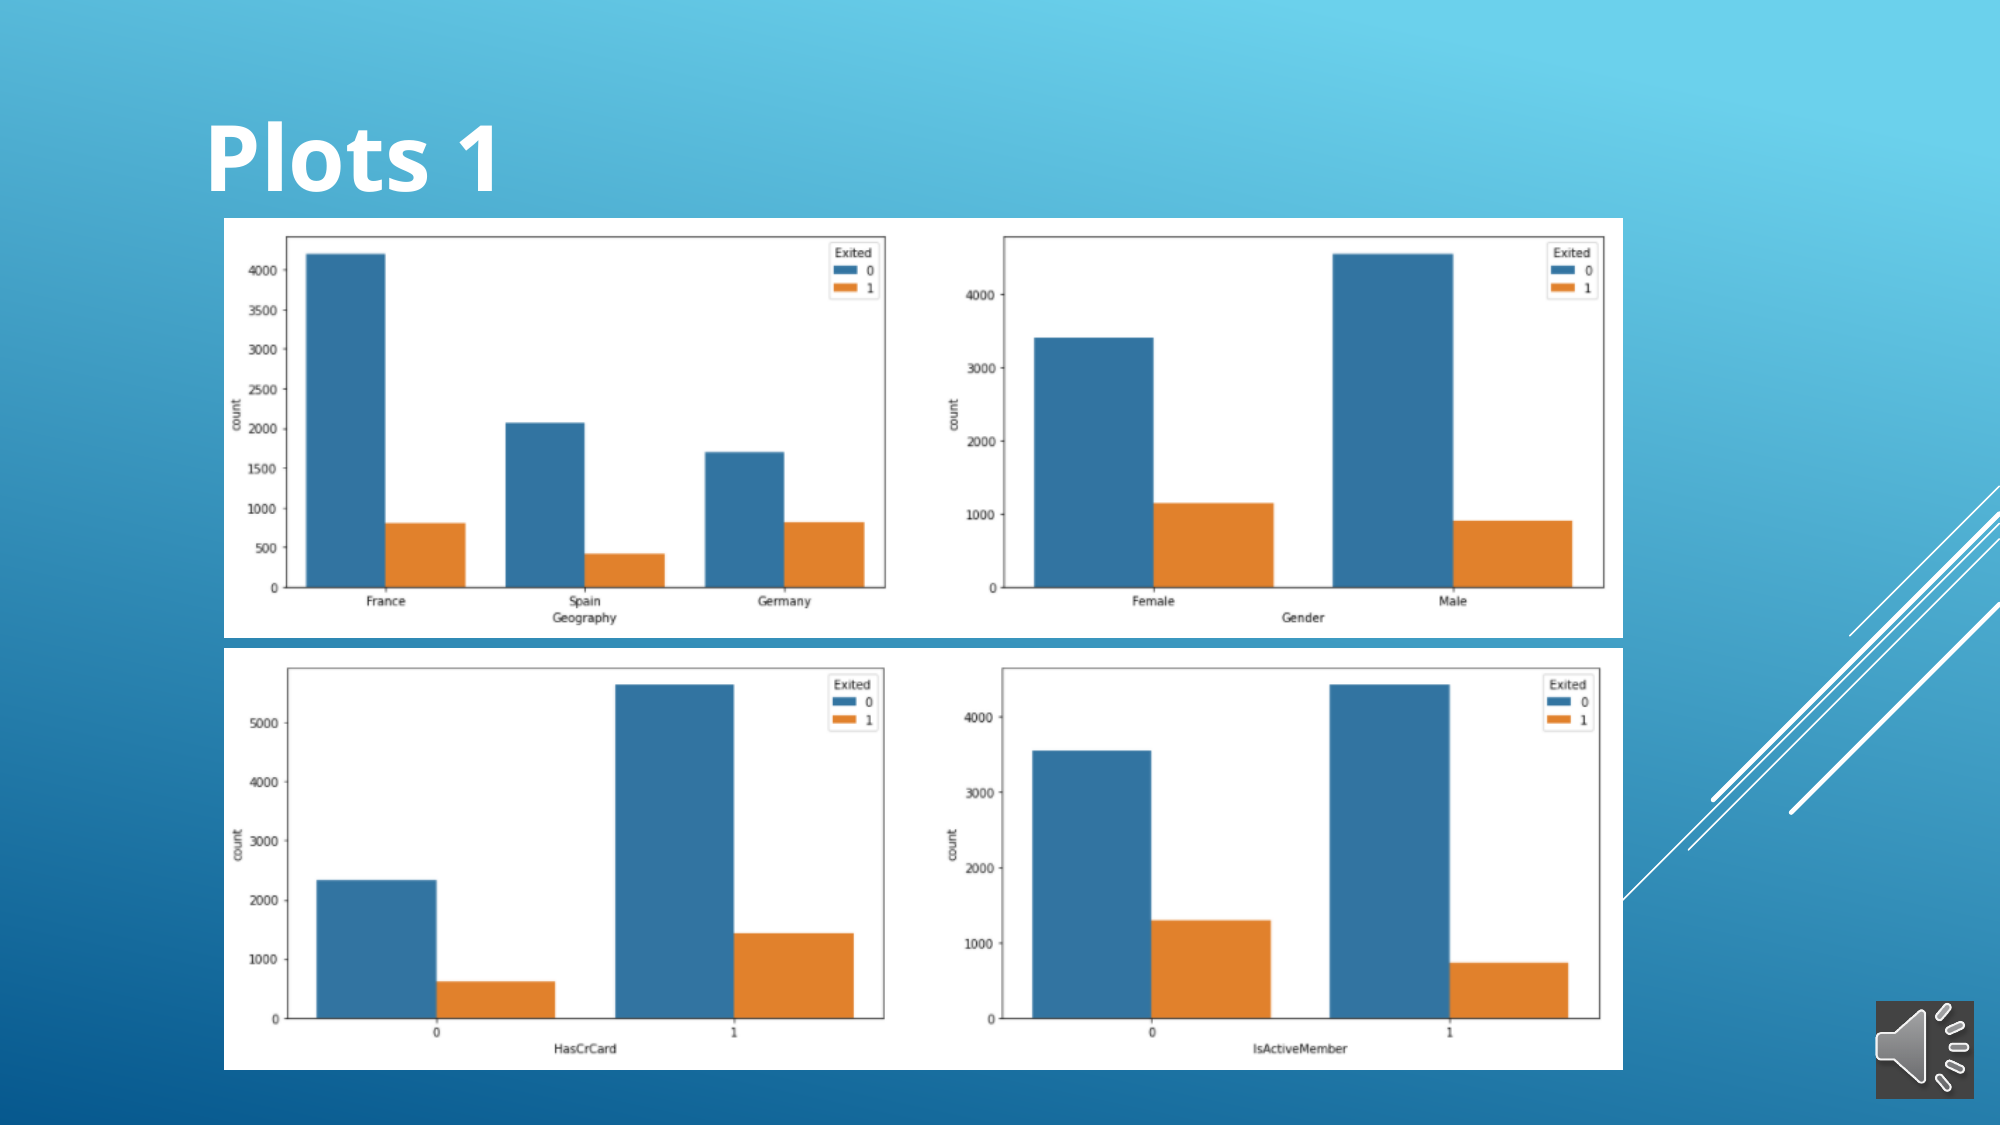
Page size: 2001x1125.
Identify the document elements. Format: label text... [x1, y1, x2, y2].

picture [223, 648, 1623, 1070]
picture [1874, 999, 1976, 1101]
text_box Plots 1 [188, 92, 1812, 217]
picture [223, 218, 1623, 639]
